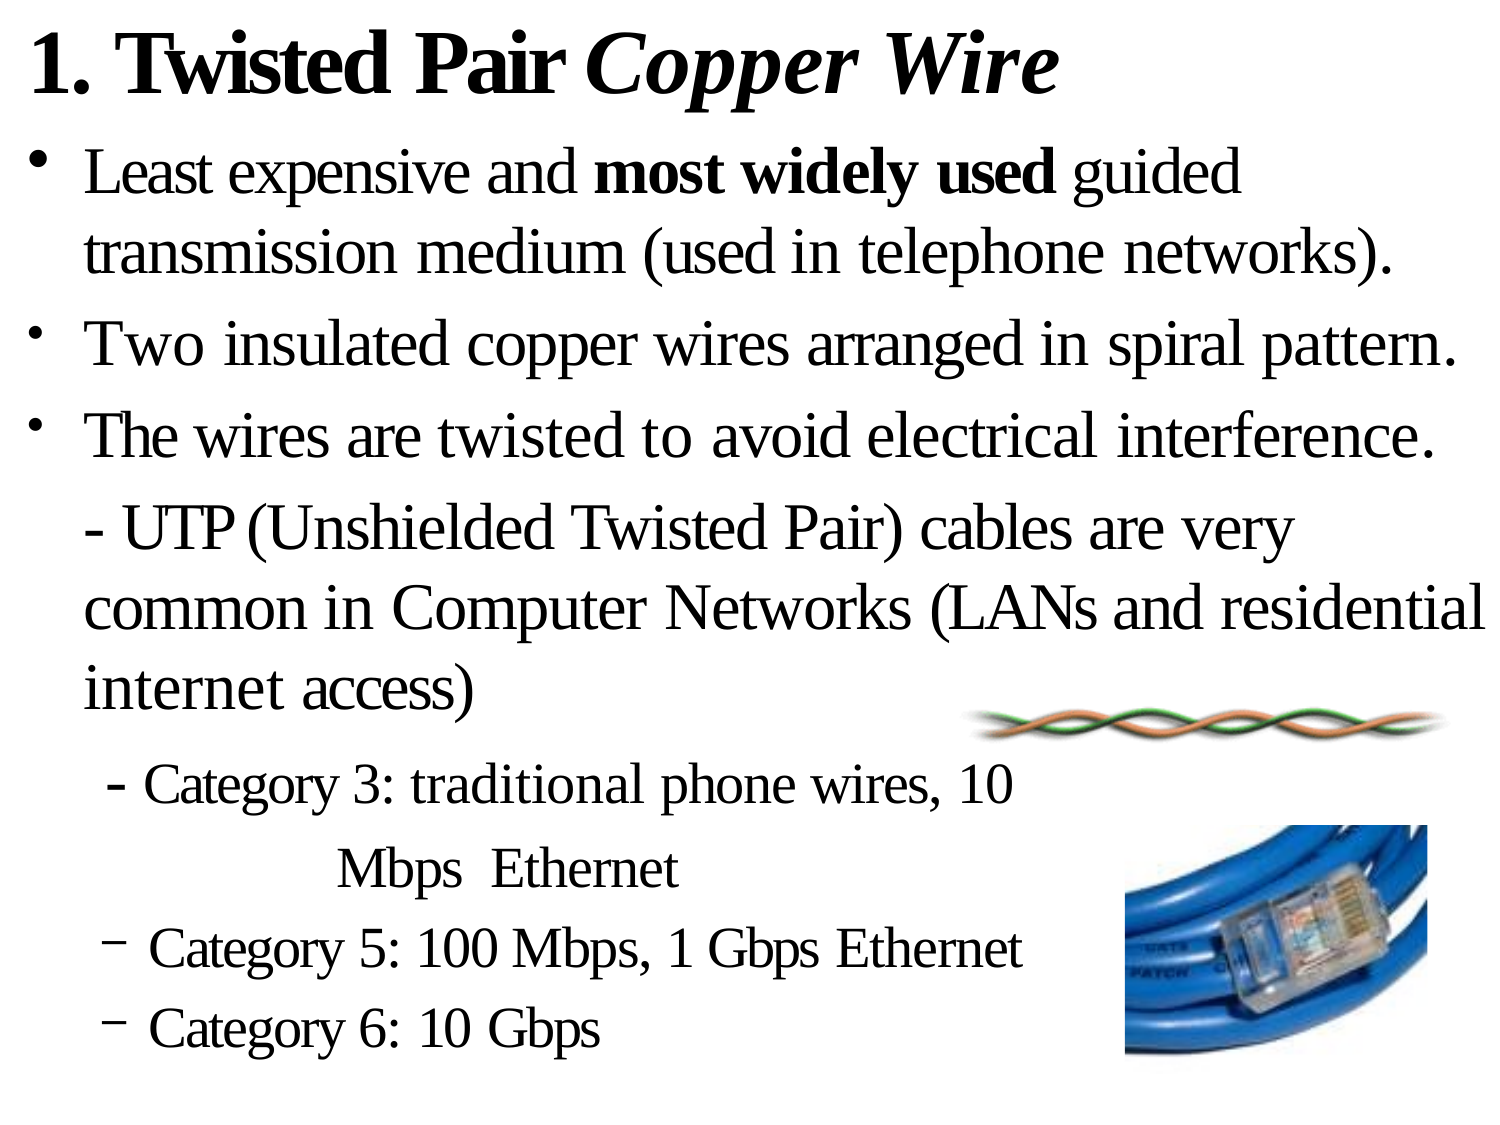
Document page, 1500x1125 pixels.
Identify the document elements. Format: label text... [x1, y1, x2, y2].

text_box Least expensive and most widely used guided transmission medium (used in telephone networks). Two insulated copper wires arranged in spiral pattern. The wires are twisted to avoid electrical interference. - UTP (Unshielded Twisted Pair) cables are very common in Computer Networks (LANs and residential internet access) - Category 3: traditional phone wires, 10 Mbps Ethernet Category 5: 100 Mbps, 1 Gbps Ethernet Category 6: 10 Gbps [24, 124, 1500, 1059]
text_box [1124, 825, 1428, 1074]
picture [945, 699, 1465, 748]
title 1. Twisted Pair Copper Wire [24, 0, 1438, 124]
